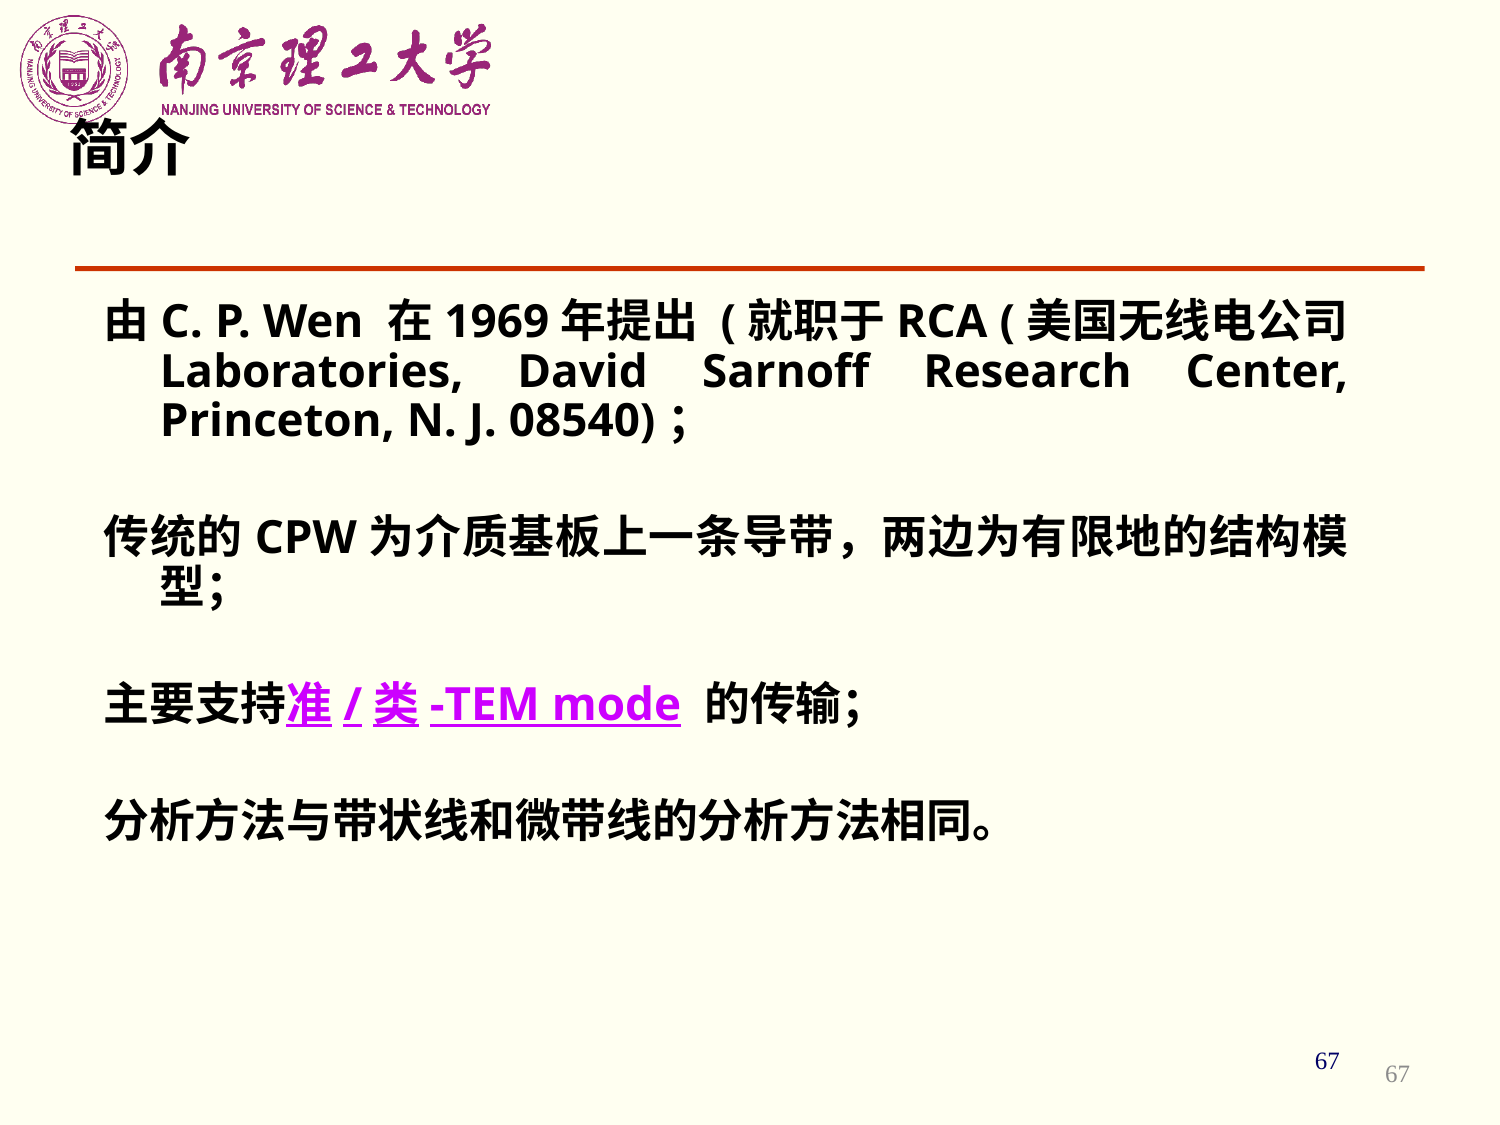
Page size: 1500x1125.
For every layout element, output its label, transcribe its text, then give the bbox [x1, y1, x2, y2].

list 由C. P. Wen 在1969年提出 (就职于RCA (美国无线电公司 Laboratories, David Sarnoff Research Center, Princeton, N. J. 08540)； 传统的CPW为介质基板上一条导带，两边为有限地的结构模型； 主要支持准/类-TEM mode 的传输； 分析方法与带状线和微带线的分析方法相同。 [88, 290, 1364, 1029]
picture [17, 15, 491, 126]
slide_number 67 [1074, 1042, 1425, 1103]
title 简介 [53, 101, 435, 191]
